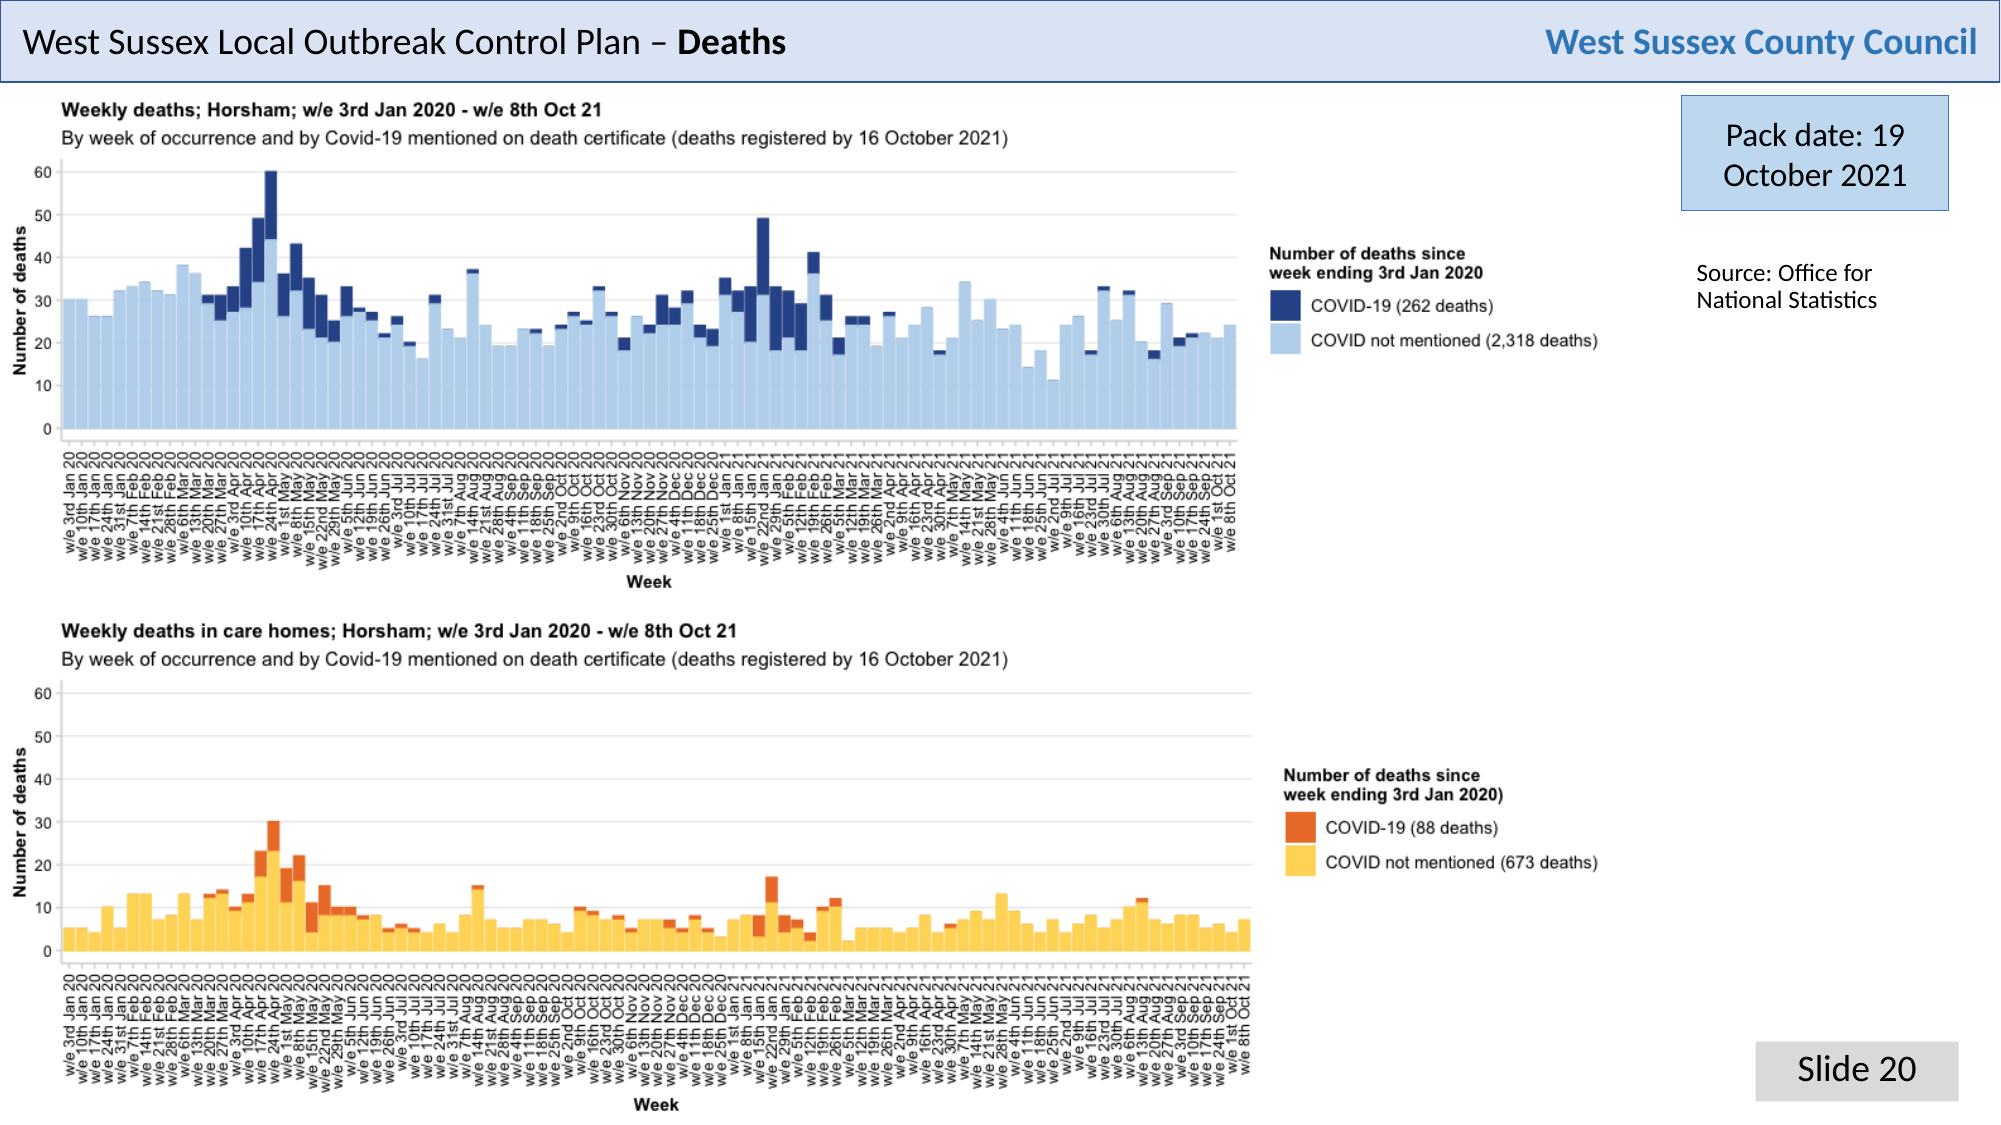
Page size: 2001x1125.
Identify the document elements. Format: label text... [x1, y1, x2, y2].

list Source: Office for National Statistics [1681, 252, 1959, 289]
picture [3, 91, 1619, 602]
list Slide 20 [1755, 1041, 1959, 1102]
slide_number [1681, 95, 1949, 211]
picture [3, 612, 1619, 1125]
